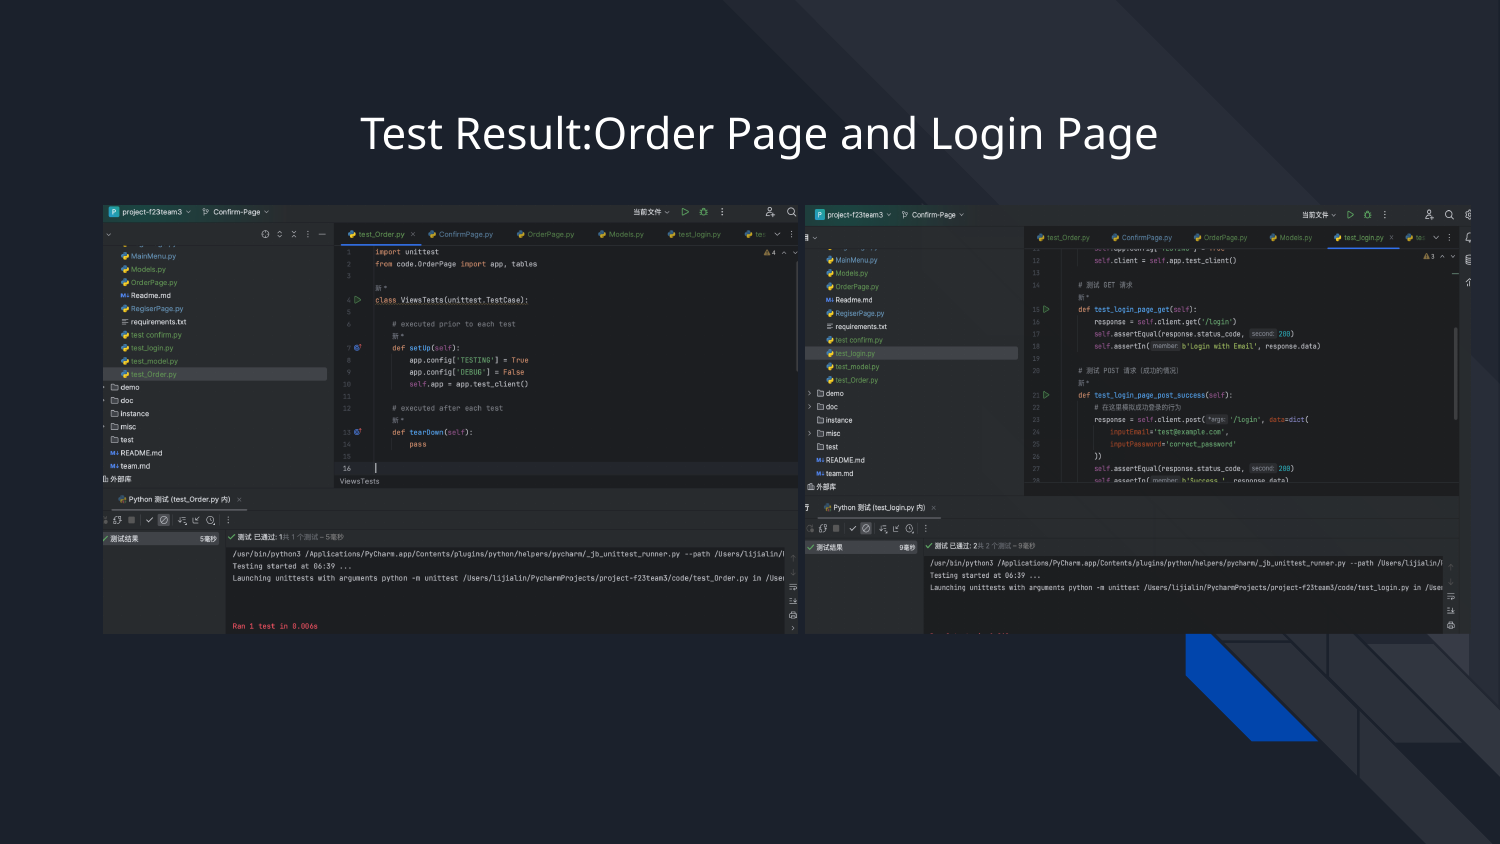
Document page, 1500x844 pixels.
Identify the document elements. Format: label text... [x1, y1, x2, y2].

picture [103, 205, 798, 634]
title Test Result:Order Page and Login Page [345, 0, 1222, 207]
picture [805, 205, 1471, 634]
